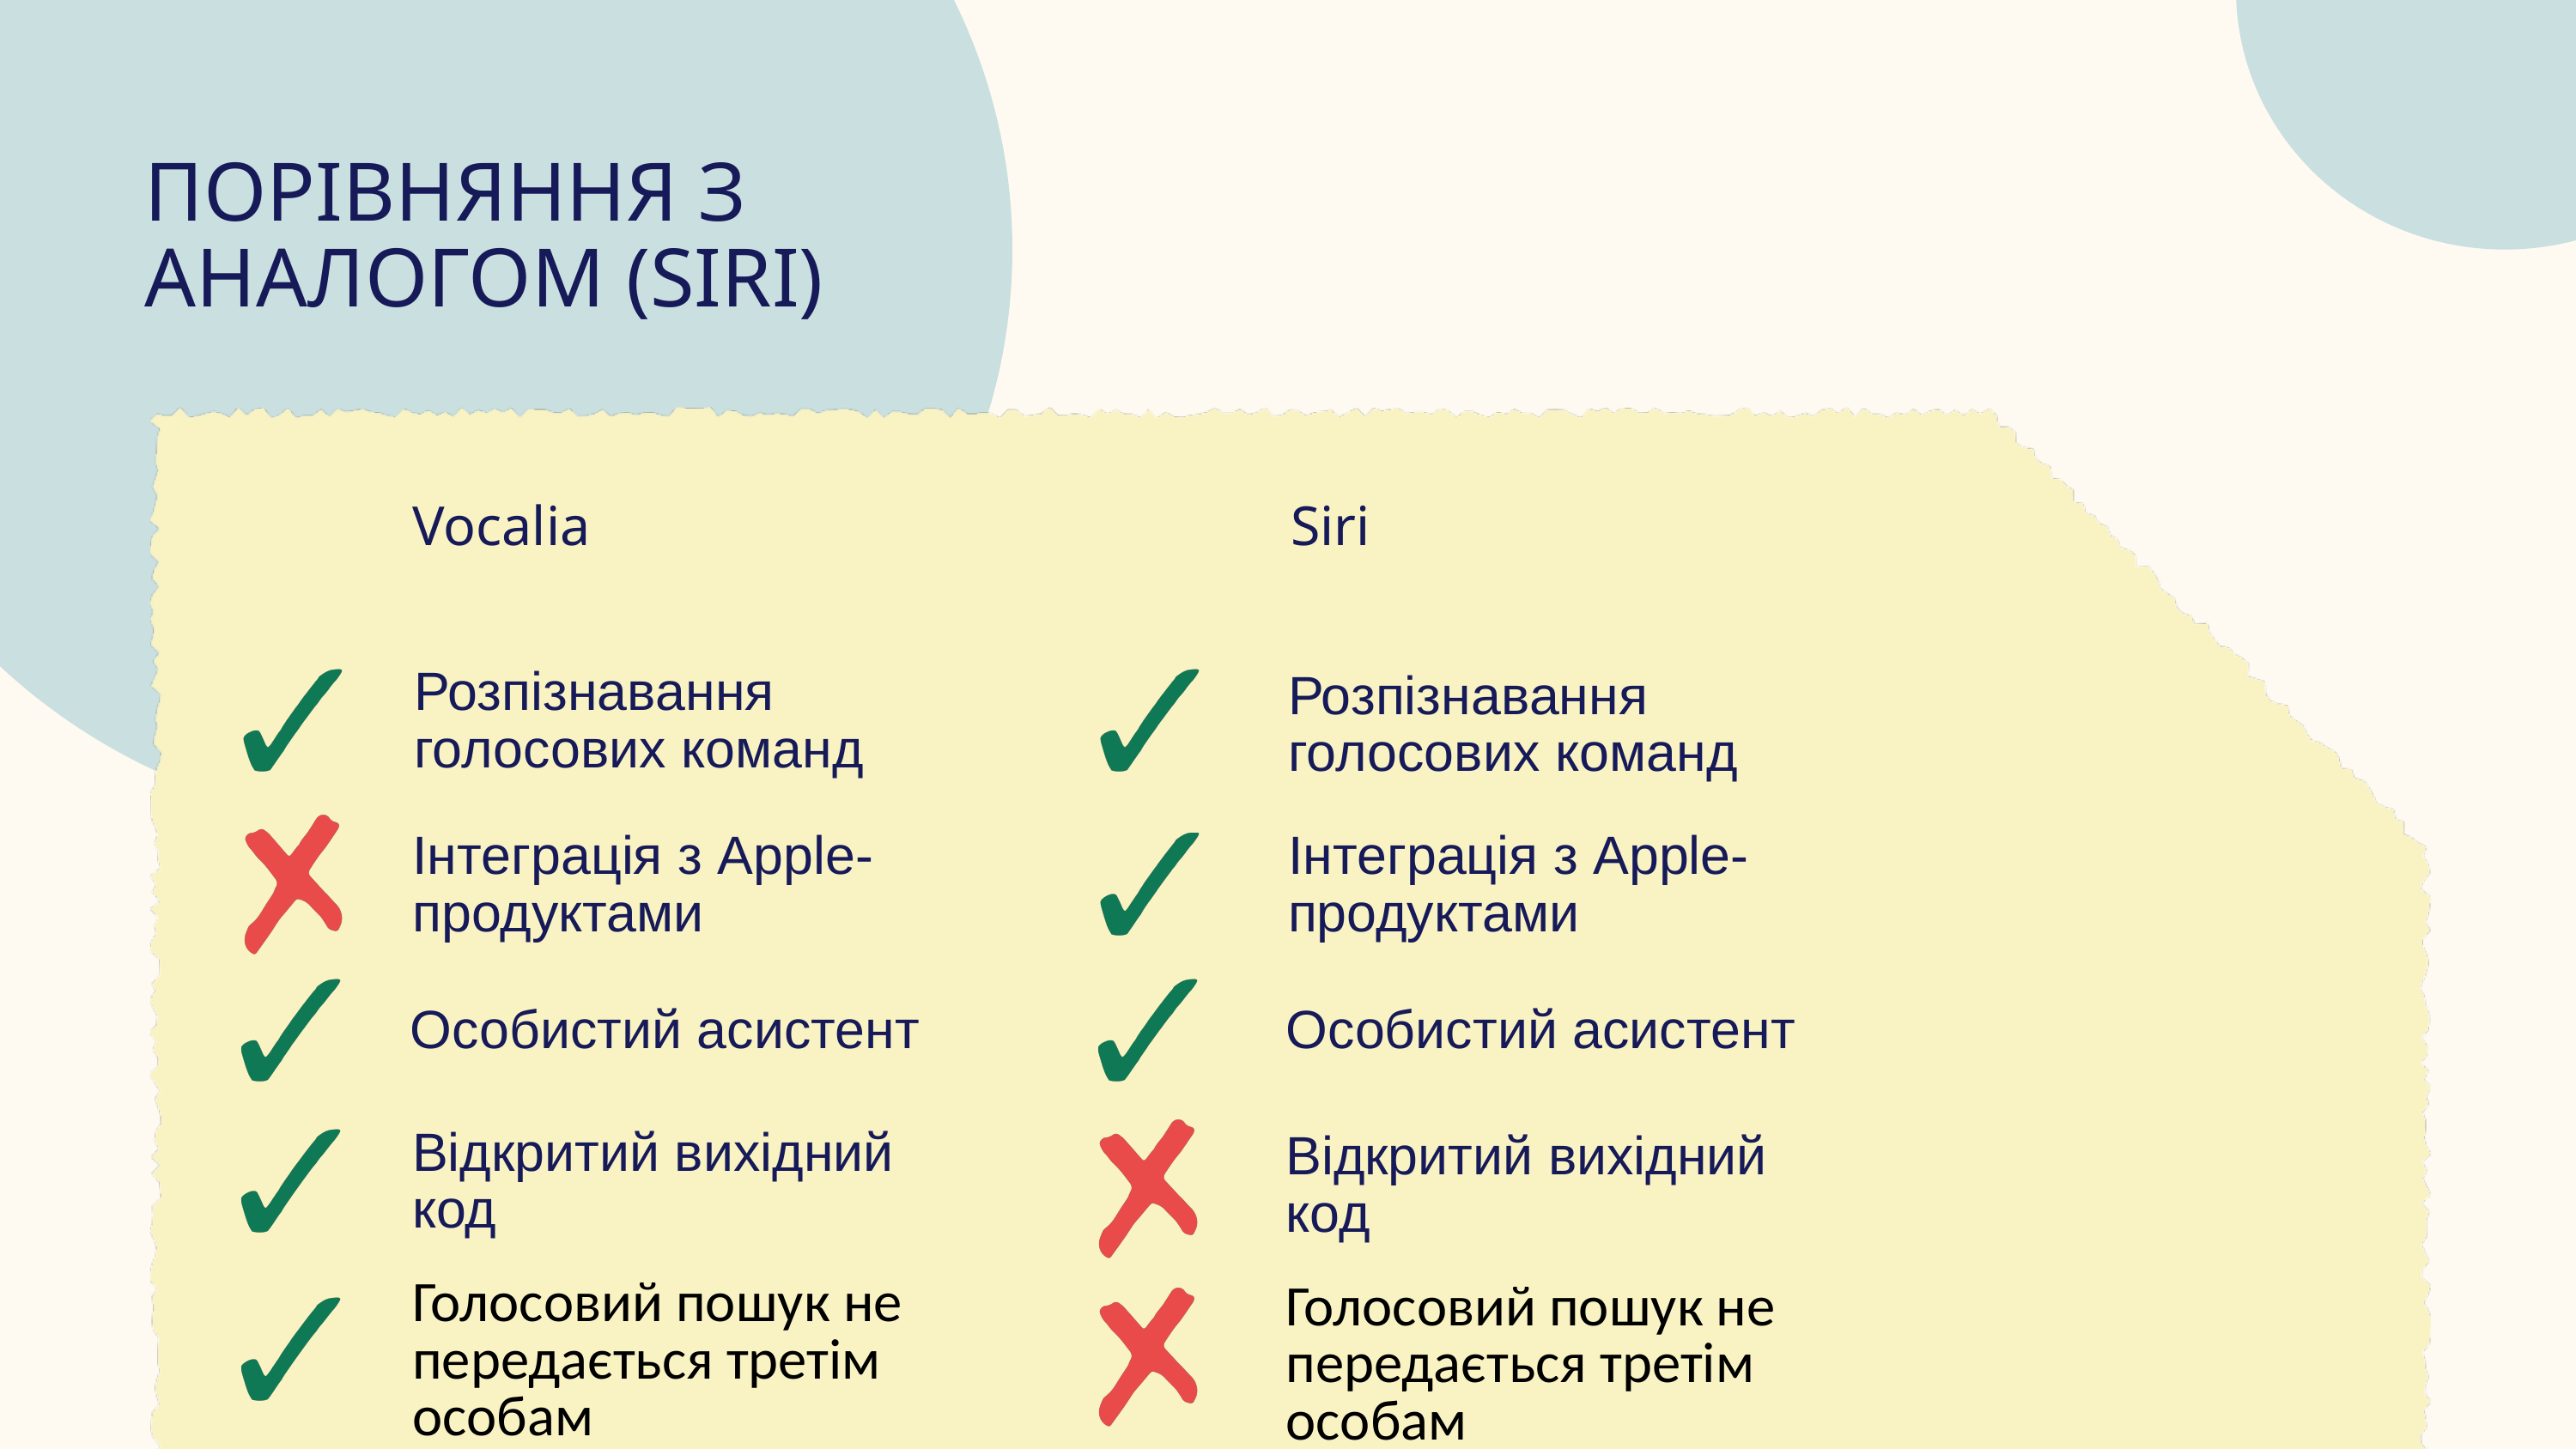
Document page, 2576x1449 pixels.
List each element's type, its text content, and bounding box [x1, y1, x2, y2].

text_box [240, 1129, 342, 1233]
text_box [149, 407, 2432, 1449]
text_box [2235, 0, 2576, 250]
text_box Відкритий вихідний код [1285, 1128, 1799, 1243]
text_box Siri [1291, 499, 1592, 556]
text_box [1097, 979, 1199, 1082]
text_box Інтеграція з Apple-продуктами [412, 835, 925, 943]
text_box [243, 835, 343, 955]
text_box Особистий асистент [410, 1002, 923, 1060]
text_box Розпізнавання голосових команд [1287, 668, 1801, 783]
text_box [1100, 669, 1200, 773]
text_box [0, 0, 1013, 828]
text_box [1100, 833, 1200, 936]
text_box [1097, 1287, 1199, 1427]
text_box Інтеграція з Apple-продуктами [1287, 828, 1801, 943]
text_box [240, 979, 342, 1082]
text_box Особистий асистент [1285, 1002, 1799, 1060]
text_box Голосовий пошук не передається третім особам [412, 1276, 925, 1448]
text_box Голосовий пошук не передається третім особам [1285, 1279, 1799, 1449]
text_box [1097, 1119, 1199, 1258]
text_box [240, 1297, 342, 1401]
text_box Відкритий вихідний код [412, 1125, 925, 1240]
